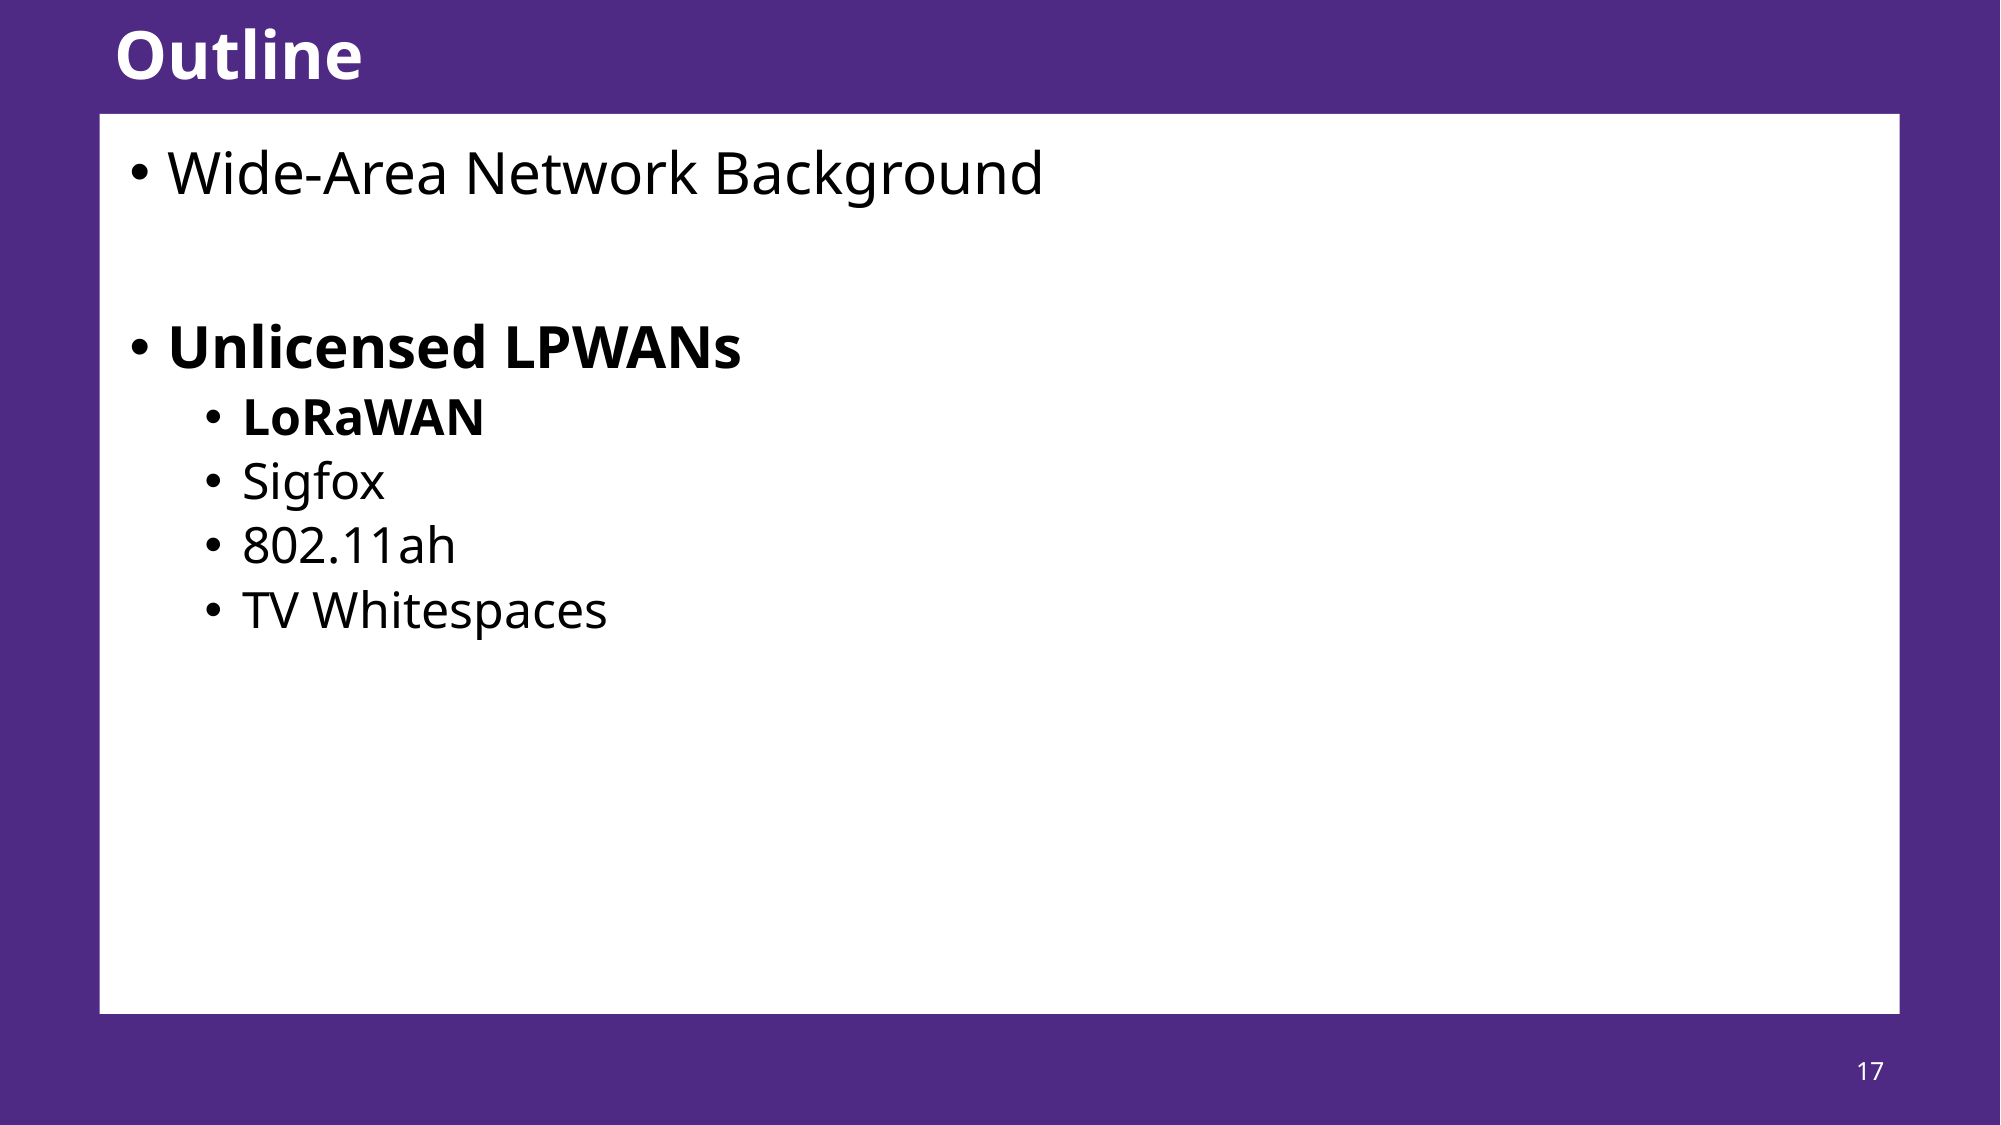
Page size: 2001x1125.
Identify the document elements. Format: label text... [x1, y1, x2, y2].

list Wide-Area Network Background Unlicensed LPWANs LoRaWAN Sigfox 802.11ah TV Whitespaces [99, 114, 1900, 1014]
title Outline [99, 1, 1900, 114]
slide_number 17 [1749, 1042, 1900, 1103]
